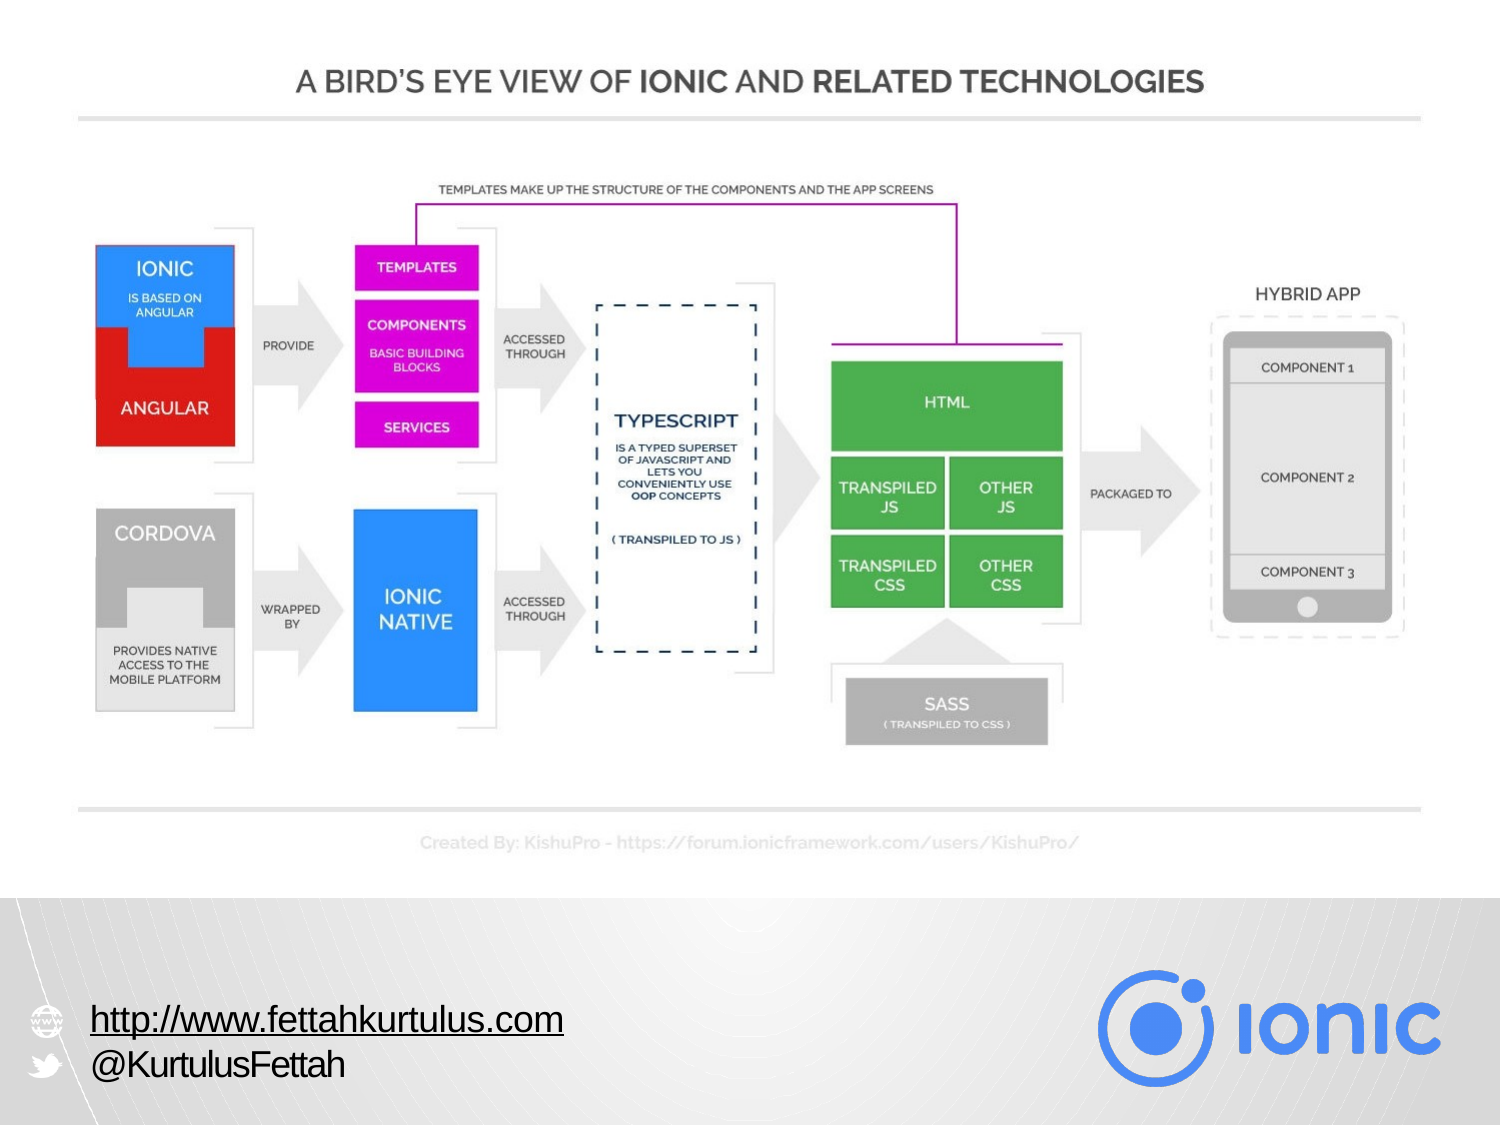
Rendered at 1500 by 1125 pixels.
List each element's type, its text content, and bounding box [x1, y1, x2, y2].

picture [0, 898, 1500, 1125]
text_box [30, 1005, 63, 1038]
text_box [1098, 970, 1441, 1087]
text_box [26, 1053, 63, 1078]
text_box [0, 0, 1500, 898]
text_box http://www.fettahkurtulus.com @KurtulusFettah [87, 1002, 572, 1085]
